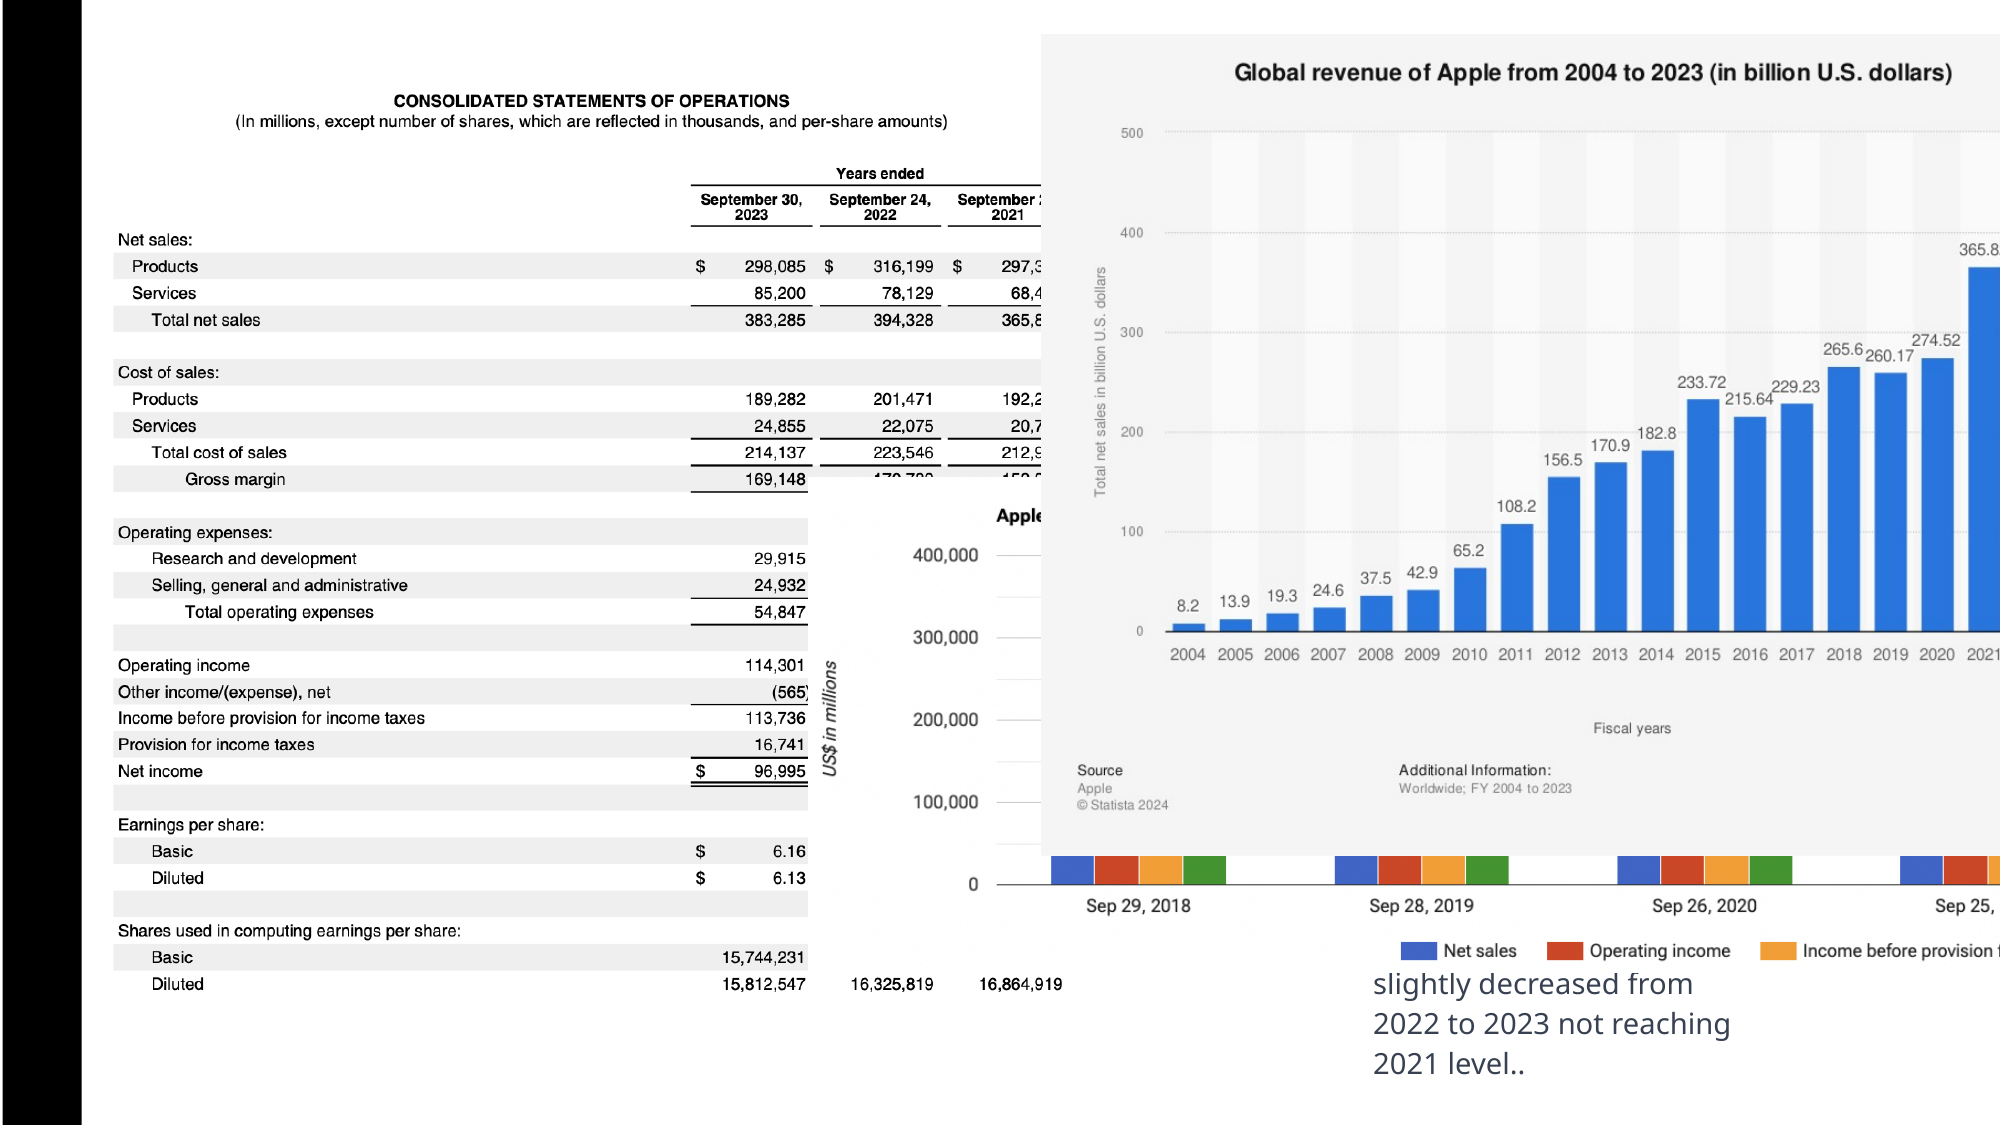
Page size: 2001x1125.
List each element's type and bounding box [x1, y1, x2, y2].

picture [107, 34, 2000, 1007]
text_box [2, 0, 84, 1125]
